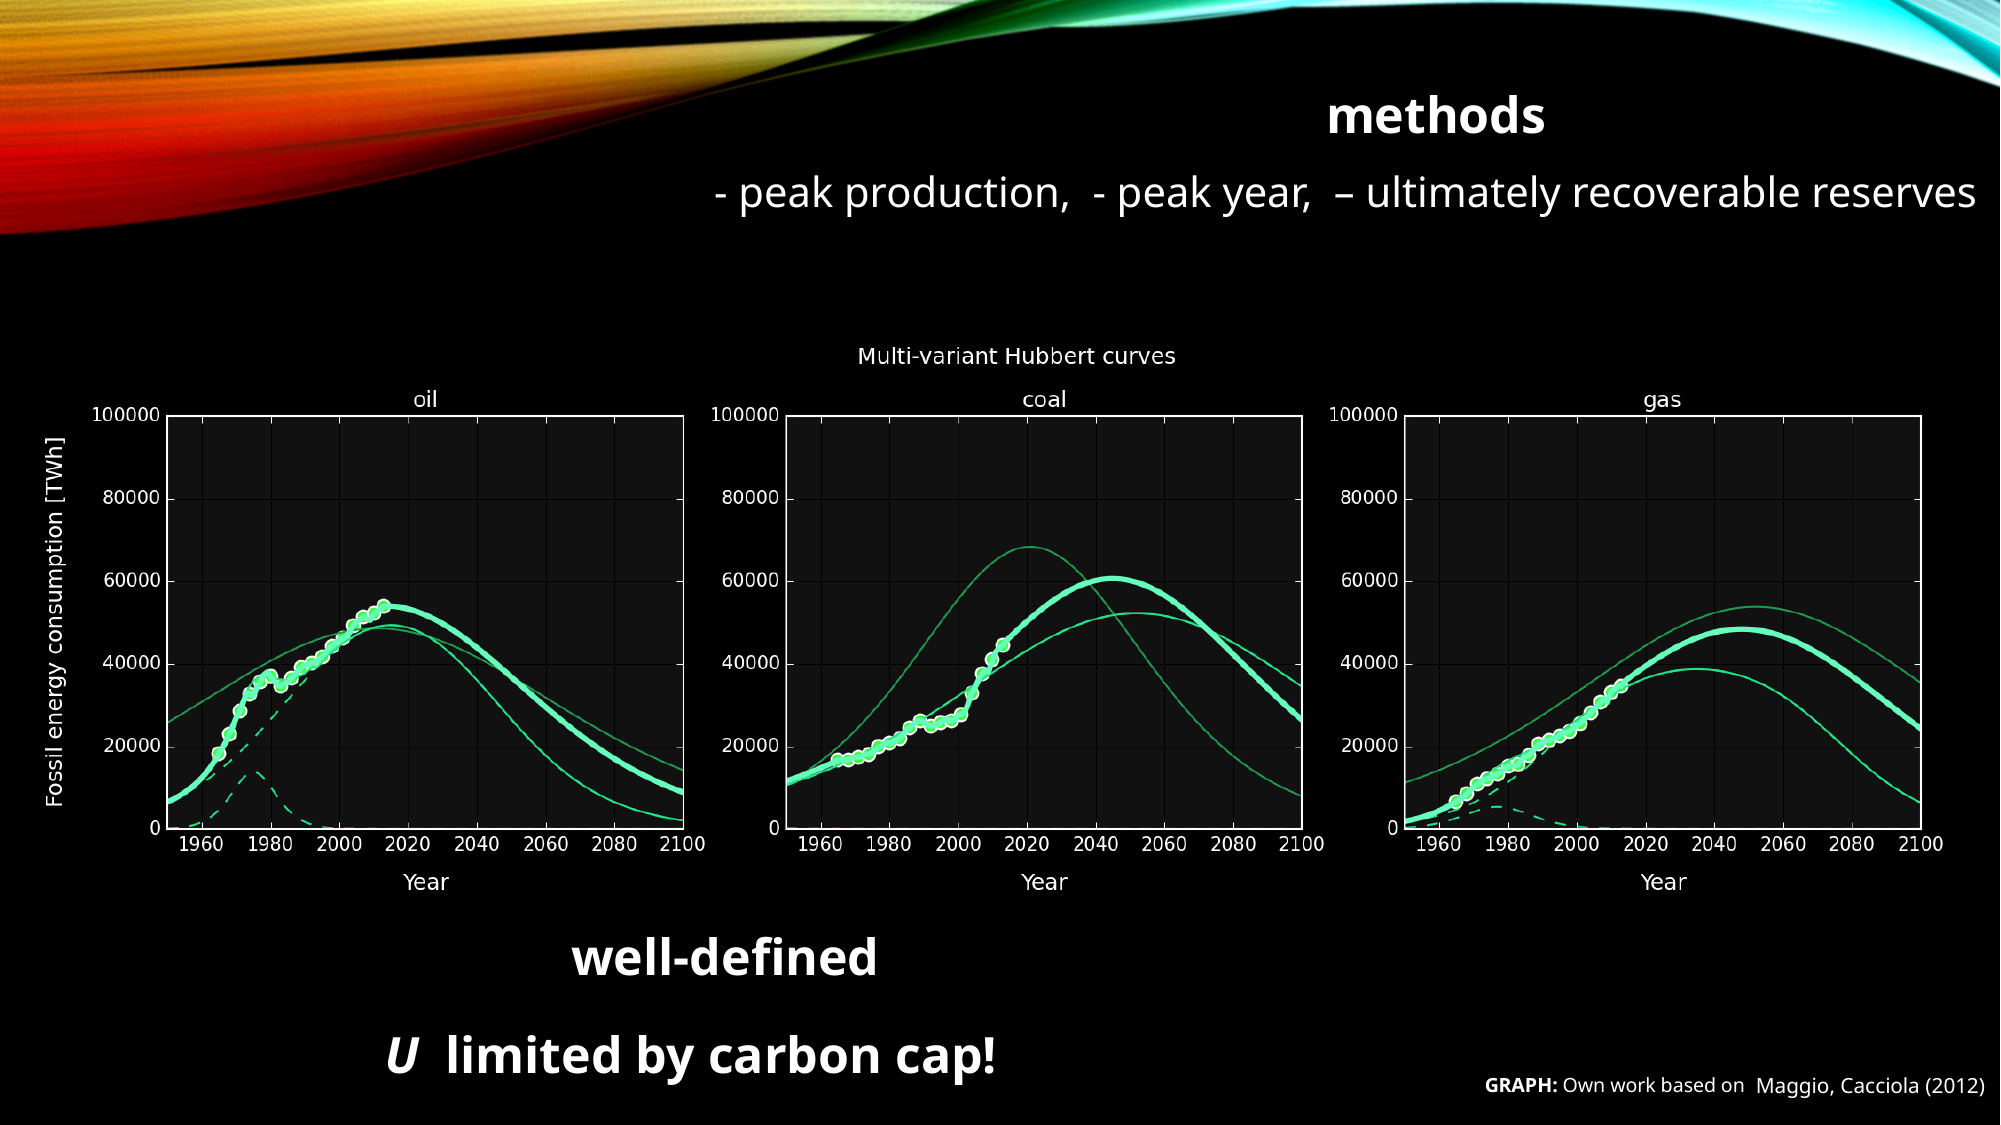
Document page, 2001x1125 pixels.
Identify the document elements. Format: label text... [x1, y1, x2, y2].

text_box methods [828, 58, 2000, 248]
picture [32, 261, 1956, 914]
text_box [0, 235, 1968, 912]
picture [0, 0, 2000, 235]
text_box well-defined U limited by carbon cap! [369, 912, 1081, 998]
text_box GRAPH: Own work based on [16, 1068, 1760, 1105]
text_box Maggio, Cacciola (2012) [1155, 1022, 2000, 1120]
picture [823, 190, 828, 200]
